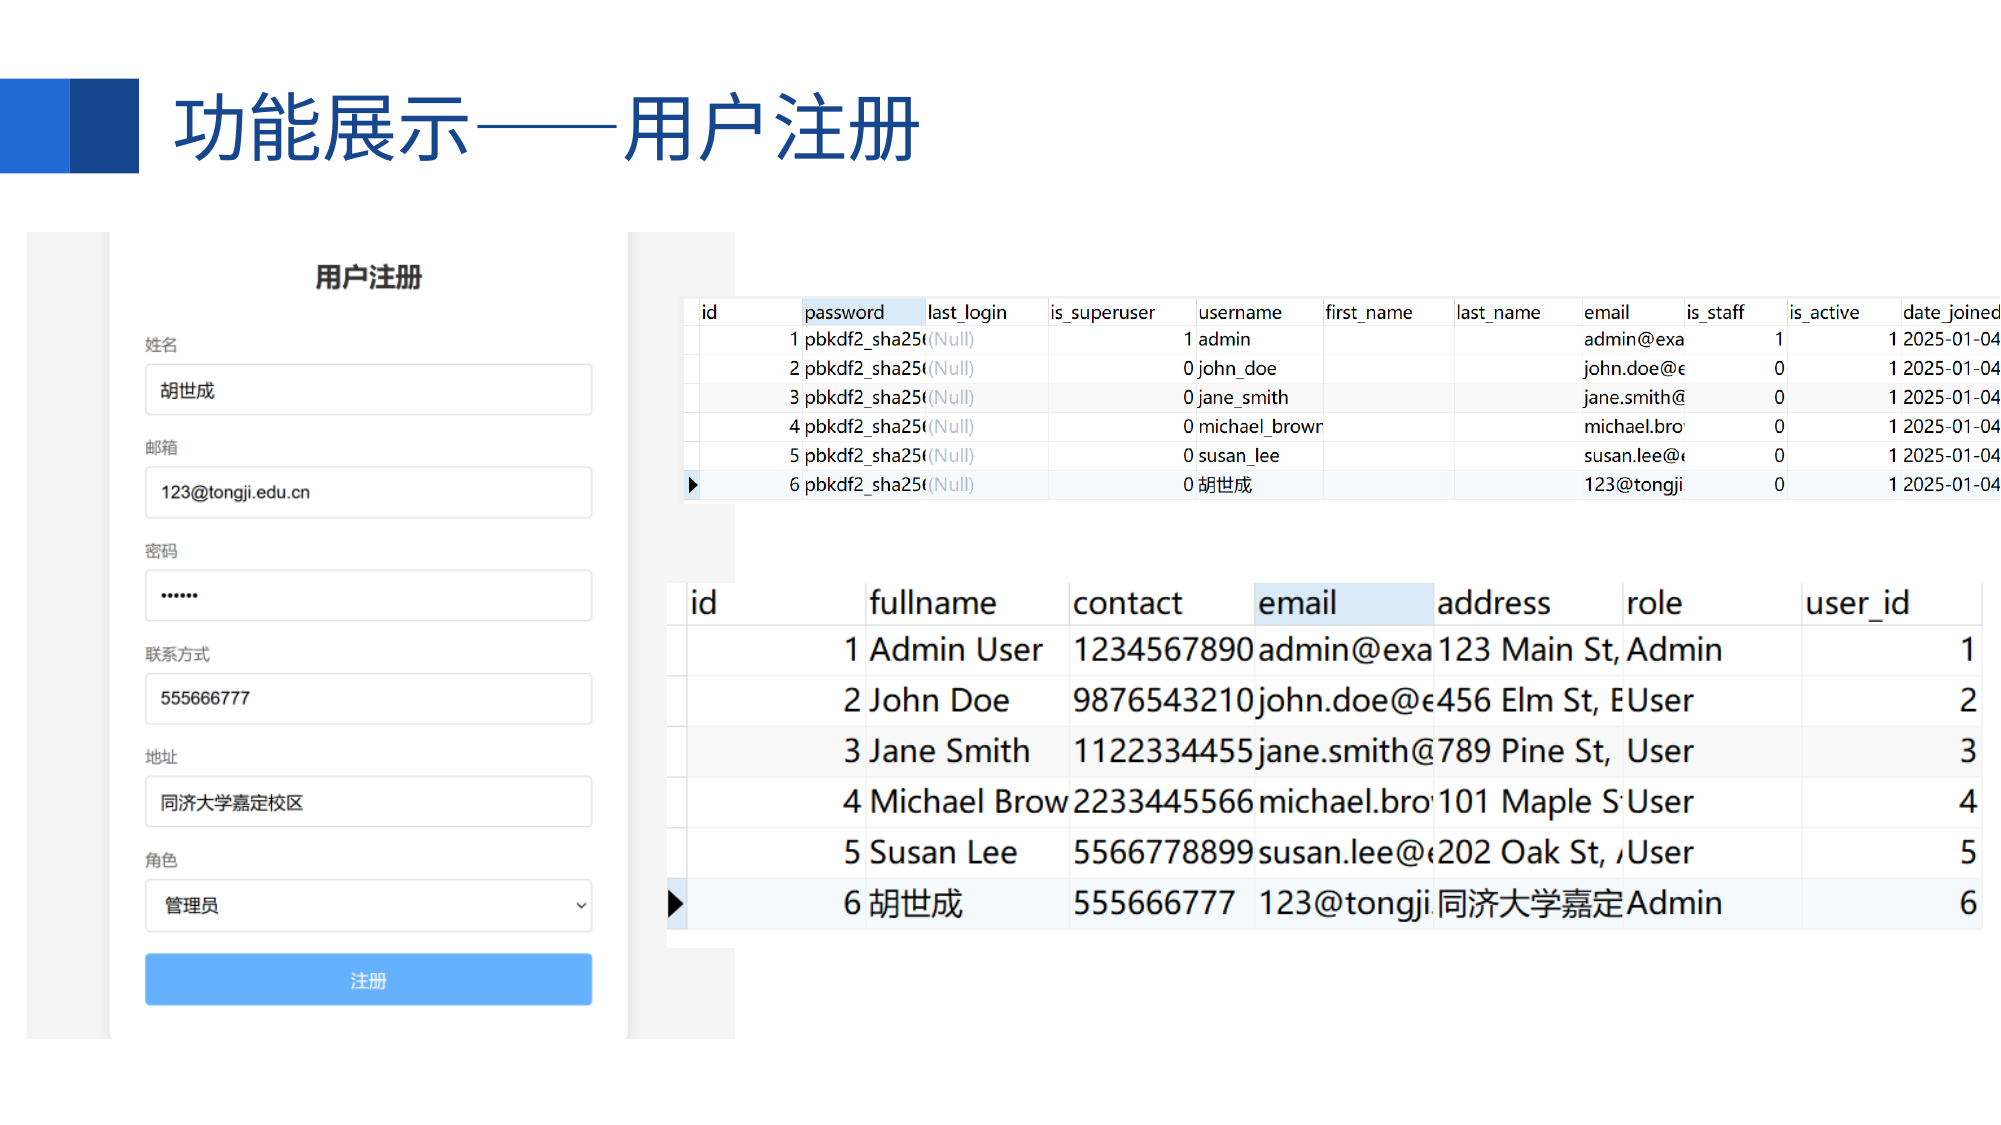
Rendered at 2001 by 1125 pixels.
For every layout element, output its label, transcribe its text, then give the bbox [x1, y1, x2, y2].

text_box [0, 78, 139, 174]
text_box 功能展示——用户注册 [157, 73, 938, 178]
picture [26, 232, 2000, 1039]
